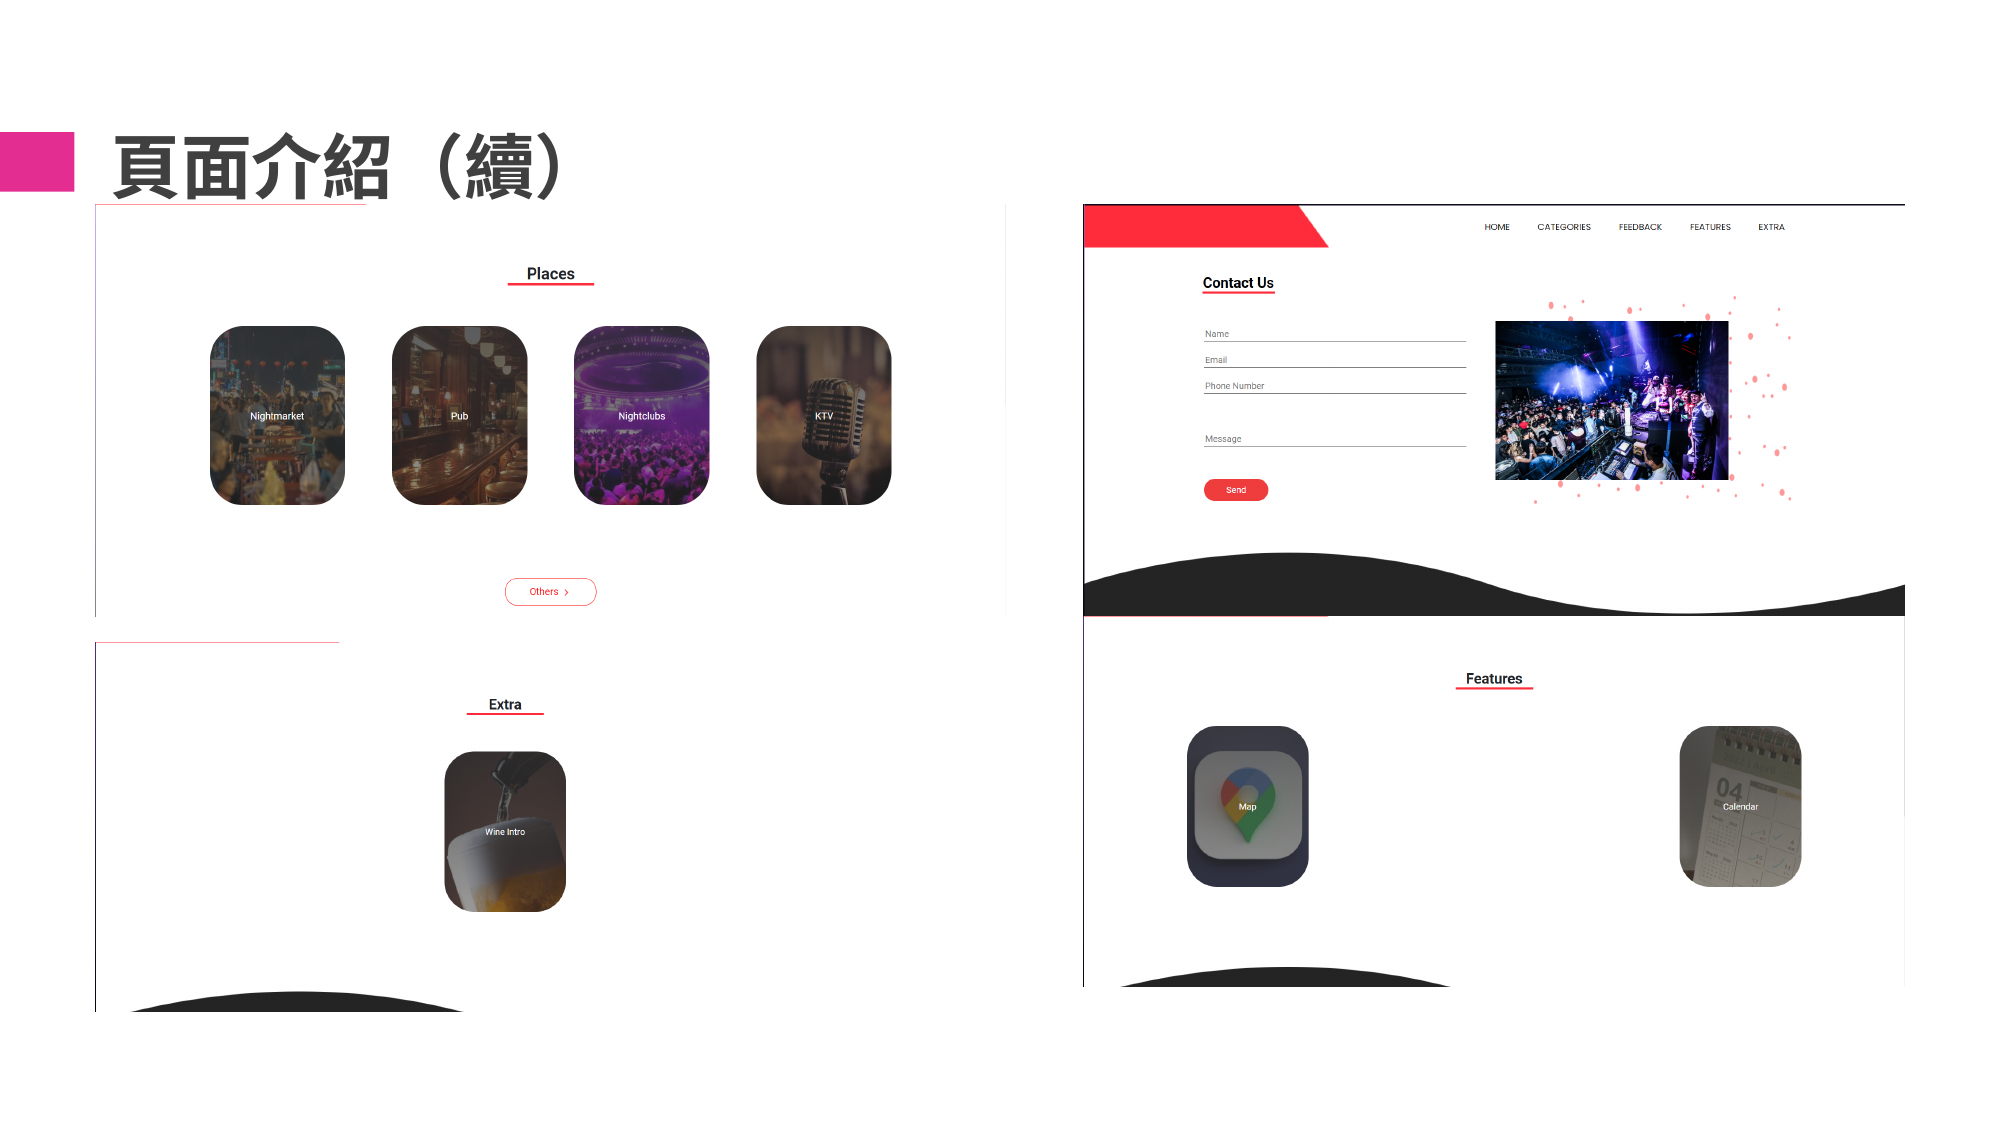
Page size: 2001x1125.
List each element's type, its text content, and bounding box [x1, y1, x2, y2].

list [94, 641, 914, 1013]
picture [1083, 204, 1906, 987]
picture [94, 204, 1007, 617]
title 頁面介紹（續） [95, 115, 1905, 237]
